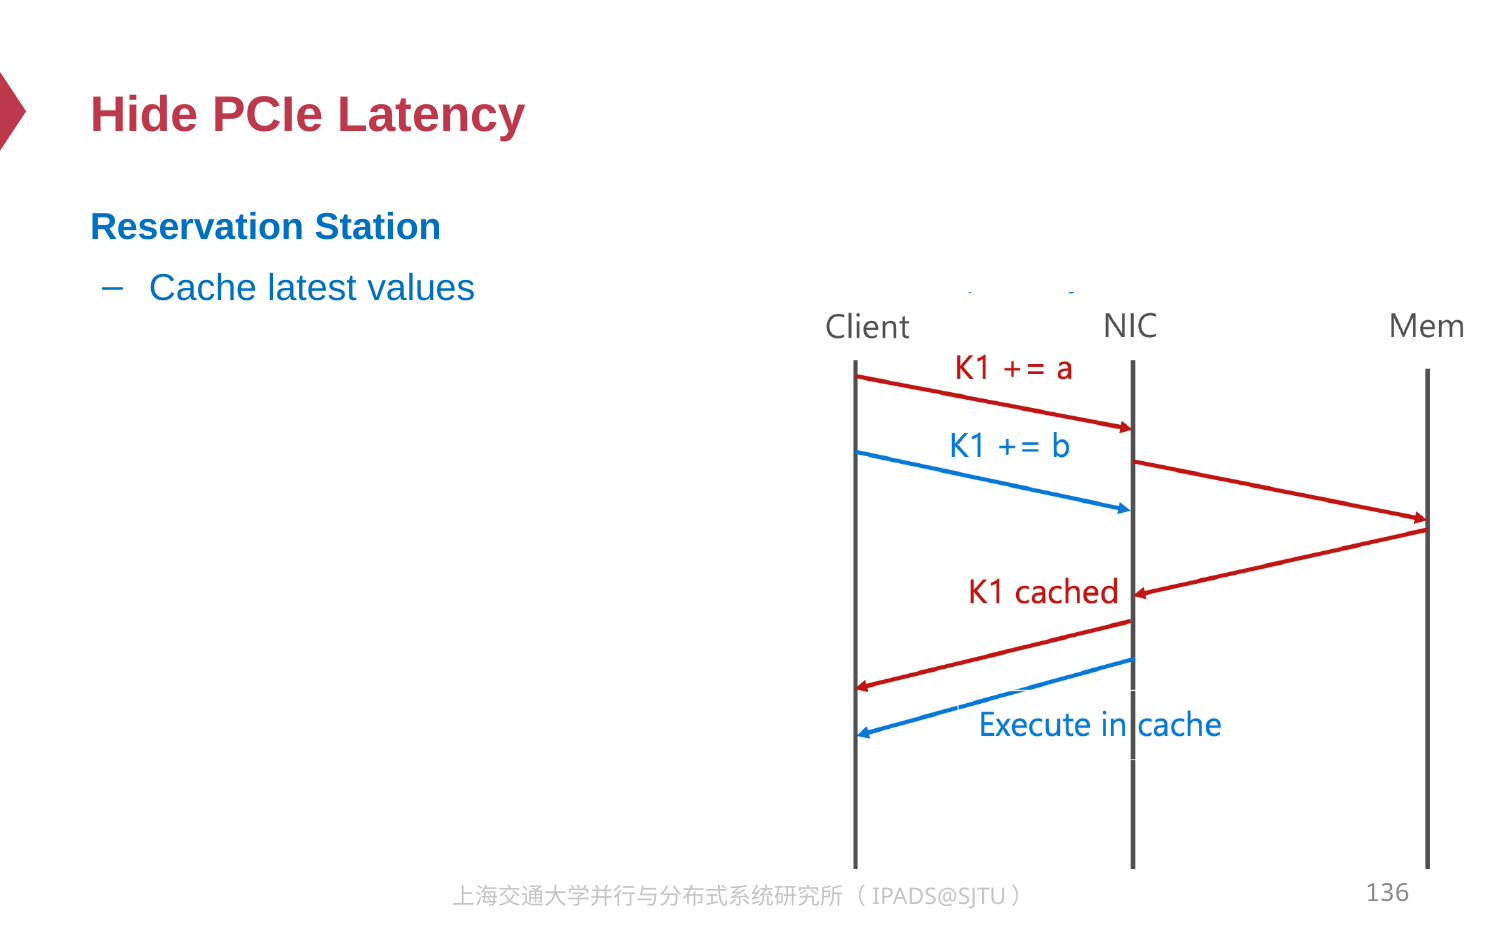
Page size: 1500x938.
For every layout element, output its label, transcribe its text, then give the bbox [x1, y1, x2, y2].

picture [662, 292, 1475, 870]
title Hide PCIe Latency [75, 37, 1425, 185]
footer 上海交通大学并行与分布式系统研究所（IPADS@SJTU） [418, 870, 1069, 921]
slide_number 136 [1074, 877, 1425, 919]
list Reservation Station Cache latest values [75, 185, 1425, 804]
